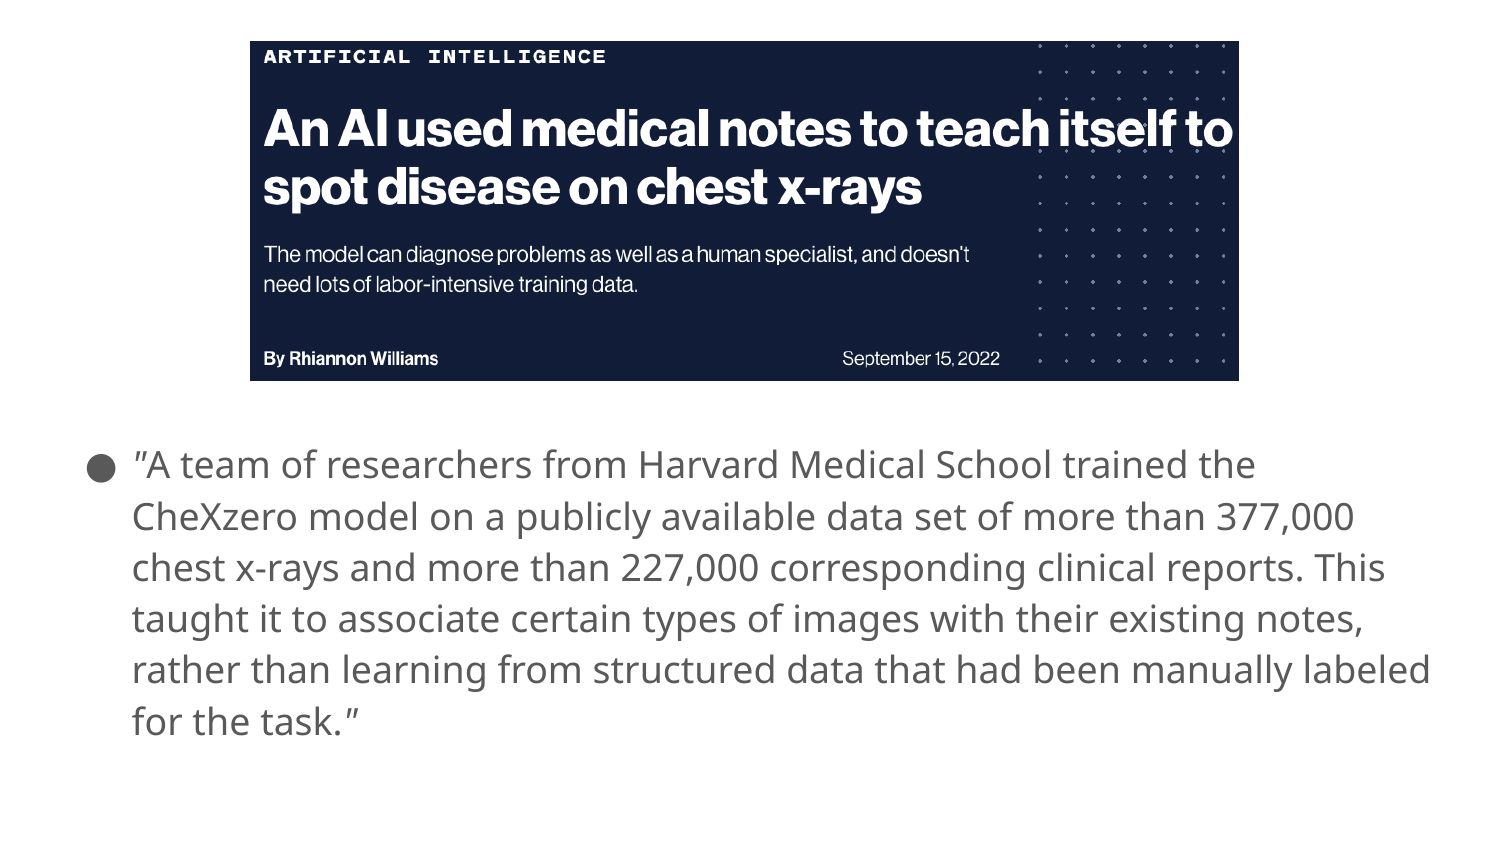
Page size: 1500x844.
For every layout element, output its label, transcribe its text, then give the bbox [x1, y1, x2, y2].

list "A team of researchers from Harvard Medical School trained the CheXzero model on a publicly available data set of more than 377,000 chest x-rays and more than 227,000 corresponding clinical reports. This taught it to associate certain types of images with their existing notes, rather than learning from structured data that had been manually labeled for the task." [51, 16, 1449, 750]
picture [250, 41, 1239, 381]
